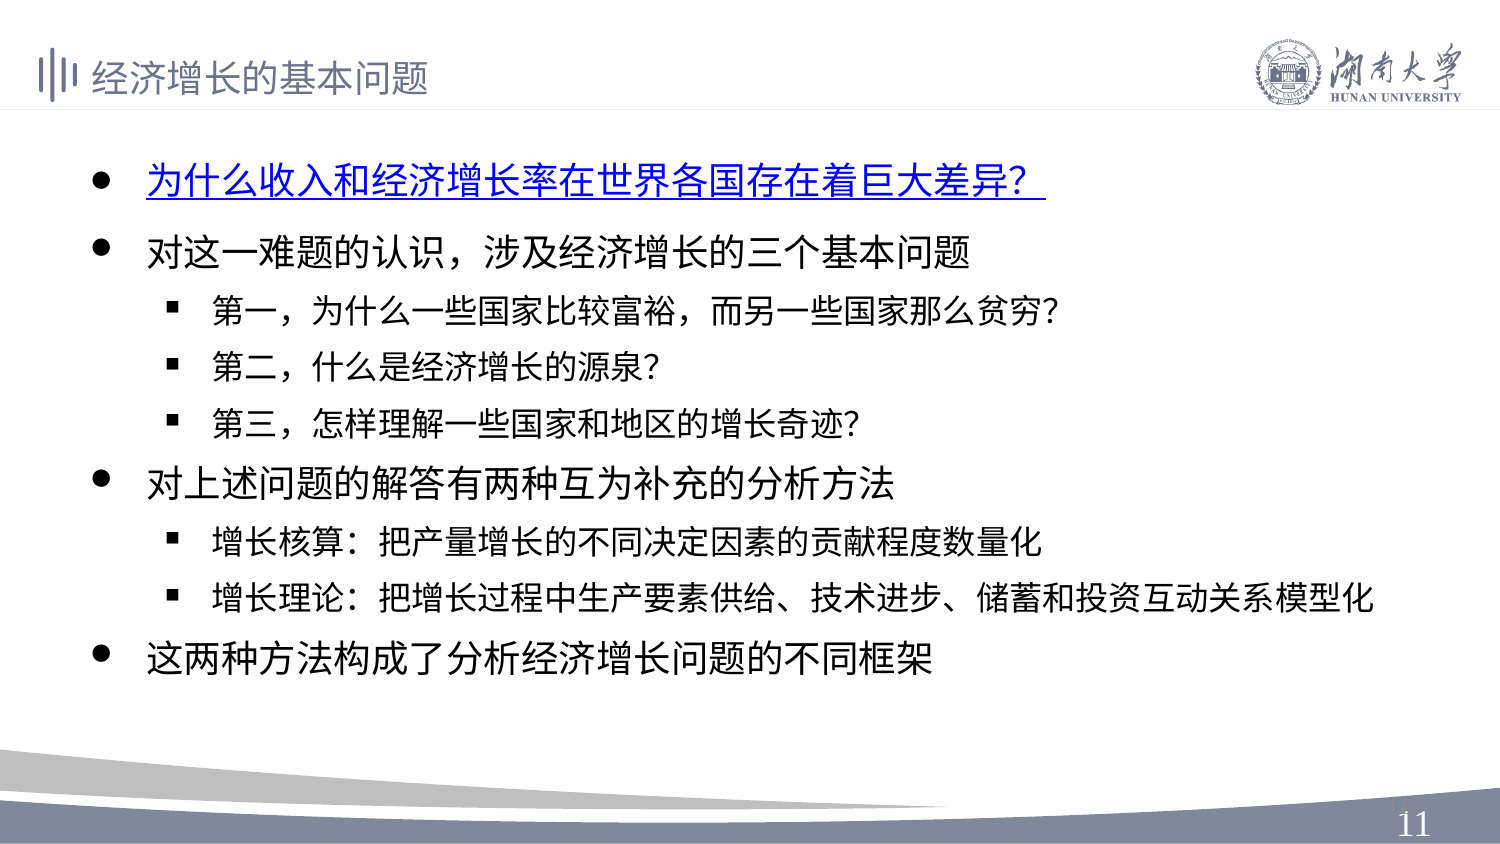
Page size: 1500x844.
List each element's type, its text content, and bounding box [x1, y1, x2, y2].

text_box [39, 47, 78, 103]
slide_number 11 [1074, 782, 1425, 827]
list 为什么收入和经济增长率在世界各国存在着巨大差异？ 对这一难题的认识，涉及经济增长的三个基本问题 第一，为什么一些国家比较富裕，而另一些国家那么贫穷？ 第二，什么是经济增长的源泉？ 第三，怎样理解一些国家和地区的增长奇迹？ 对上述问题的解答有两种互为补充的分析方法 增长核算：把产量增长的不同决定因素的贡献程度数量化 增长理论：把增长过程中生产要素供给、技术进步、储蓄和投资互动关系模型化 这两种方法构成了分析经济增长问题的不同框架 [75, 144, 1425, 702]
picture [1249, 33, 1465, 109]
text_box 经济增长的基本问题 [78, 47, 1175, 108]
